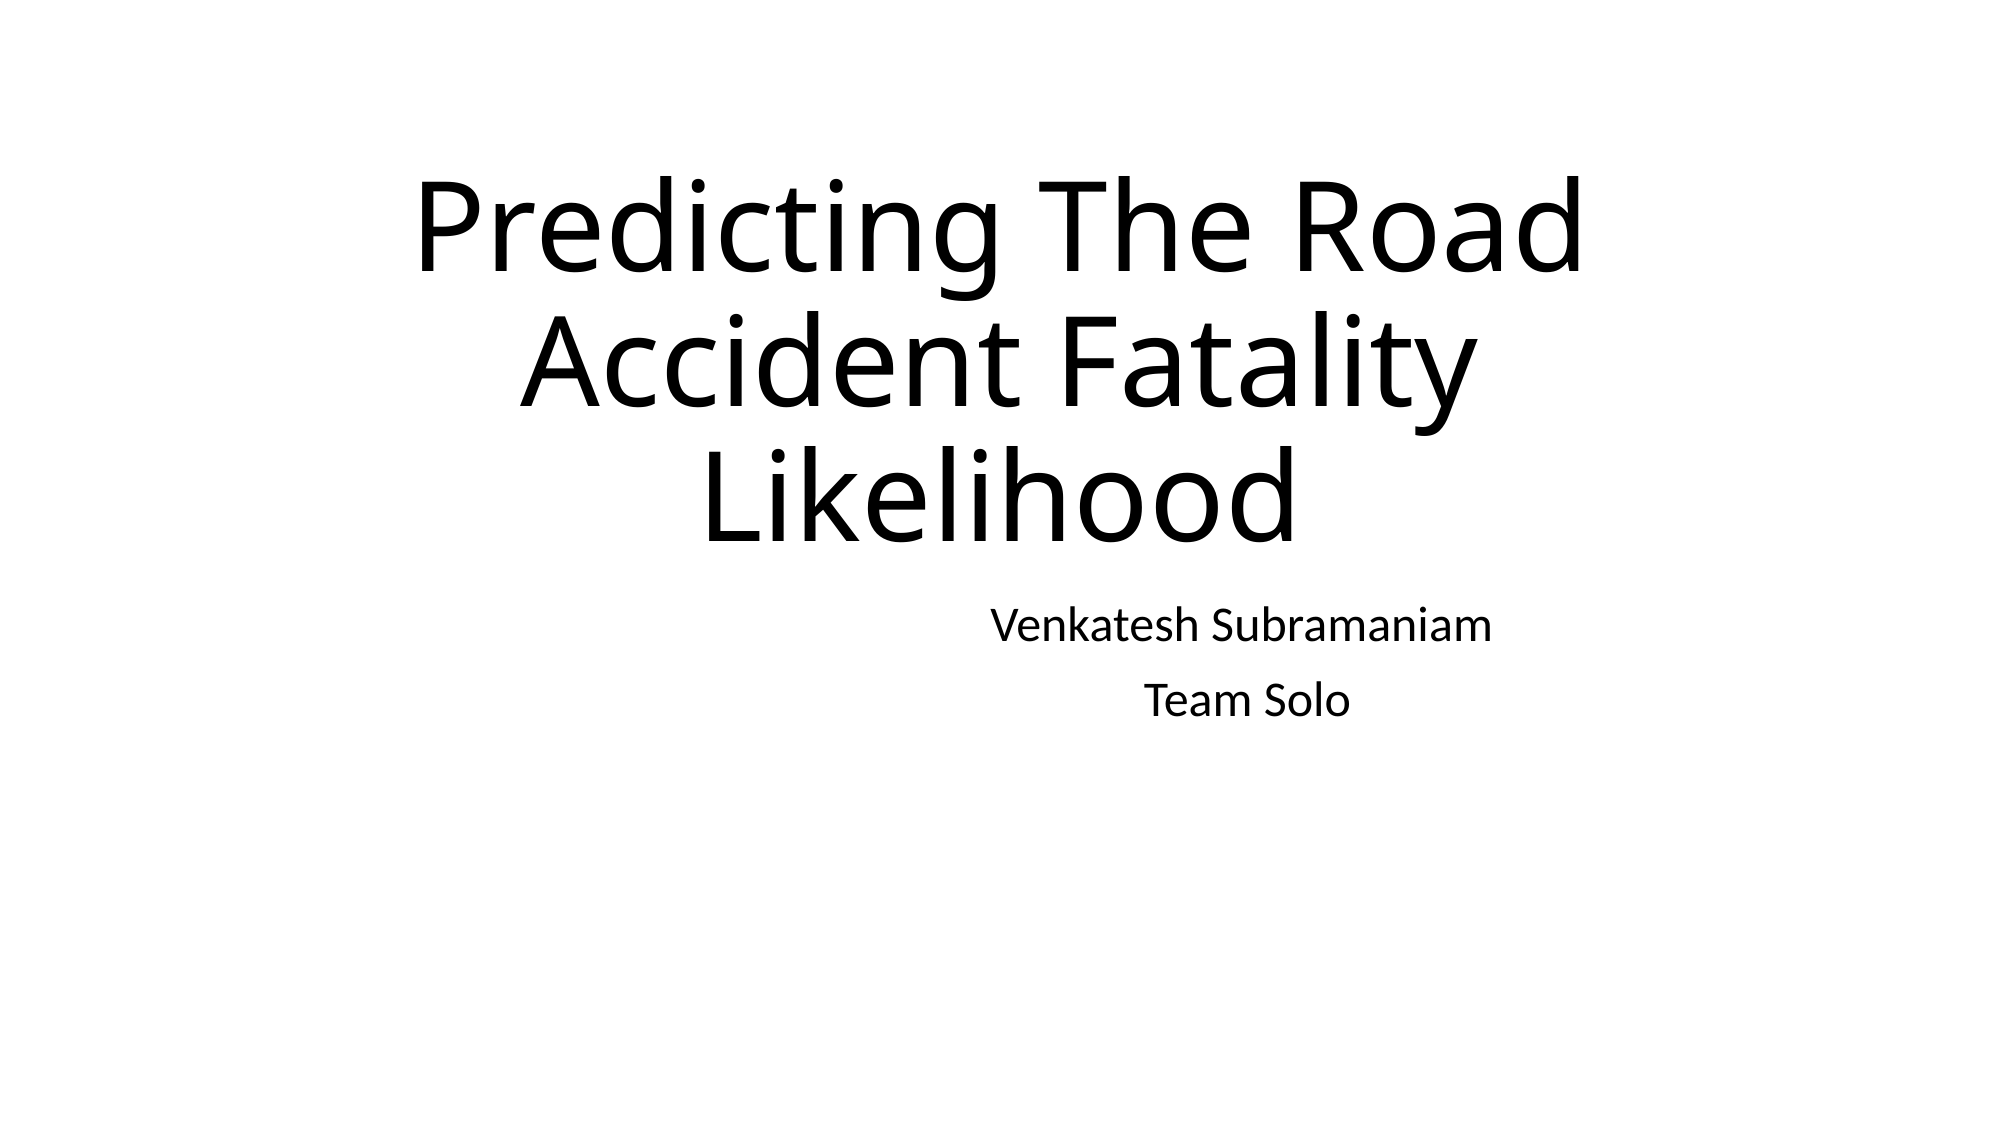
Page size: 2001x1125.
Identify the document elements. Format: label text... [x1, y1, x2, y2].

title Predicting The Road Accident Fatality Likelihood [249, 184, 1750, 576]
subtitle Venkatesh Subramaniam Team Solo [249, 590, 1750, 863]
